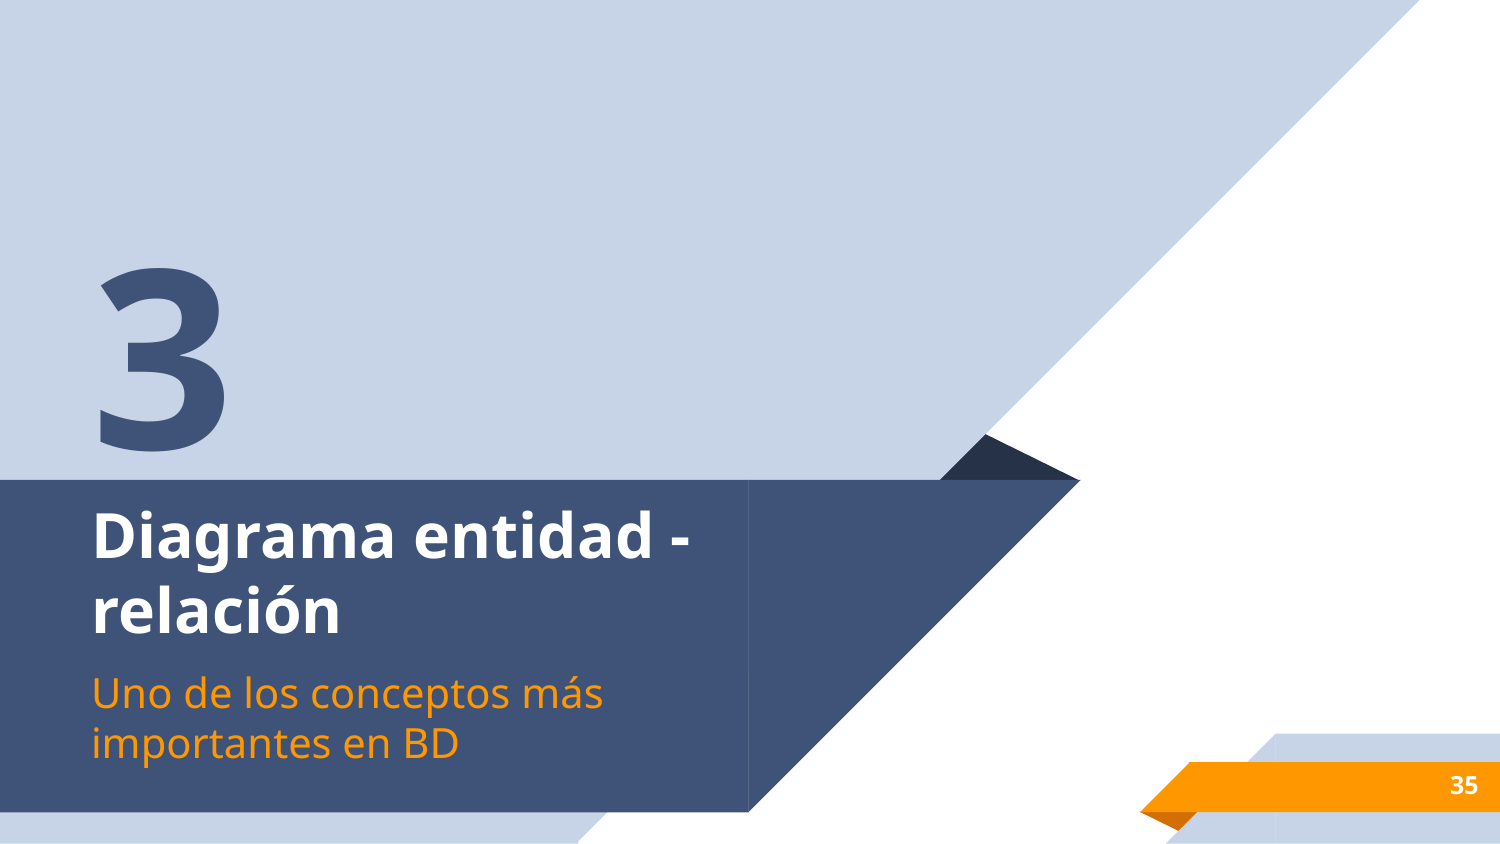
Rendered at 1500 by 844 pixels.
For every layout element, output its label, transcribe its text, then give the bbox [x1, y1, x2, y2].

title Diagrama entidad - relación [76, 470, 748, 652]
subtitle Uno de los conceptos más importantes en BD [76, 652, 748, 781]
text_box 3 [76, 0, 434, 515]
slide_number 35 [1249, 760, 1494, 813]
